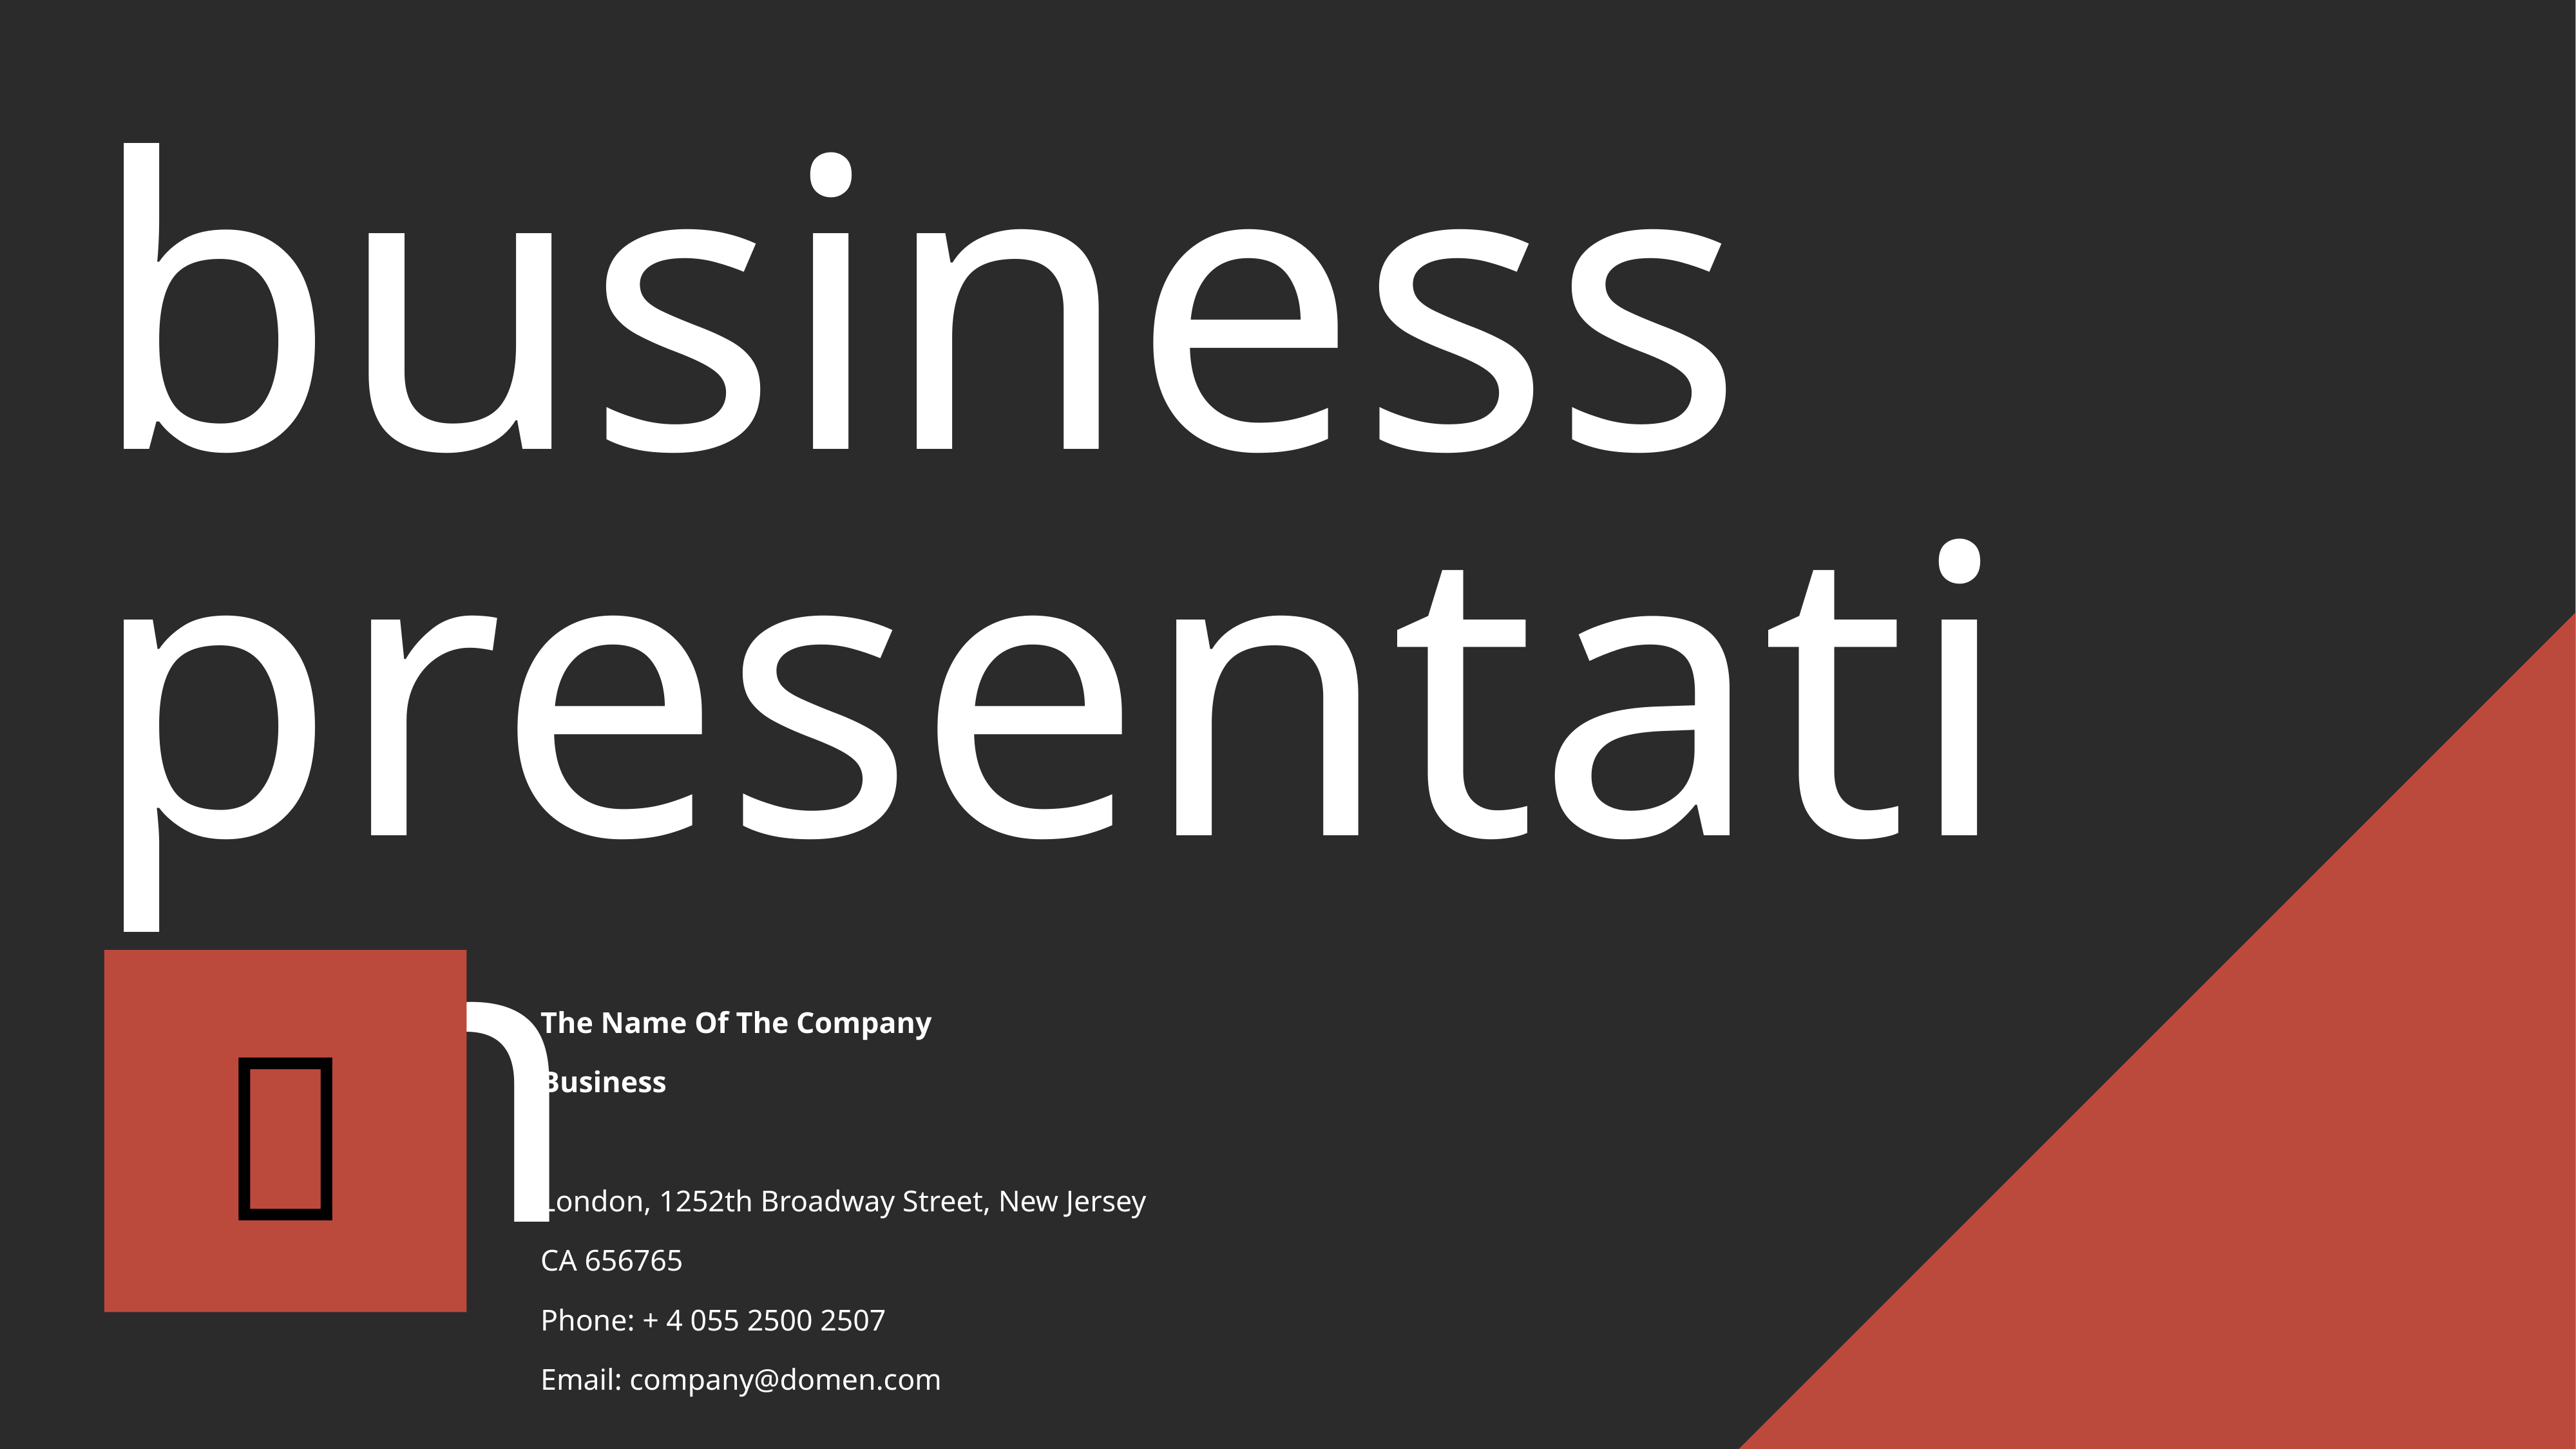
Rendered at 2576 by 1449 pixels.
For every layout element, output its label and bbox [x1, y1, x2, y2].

picture [0, 0, 2576, 1449]
text_box [104, 949, 467, 1312]
